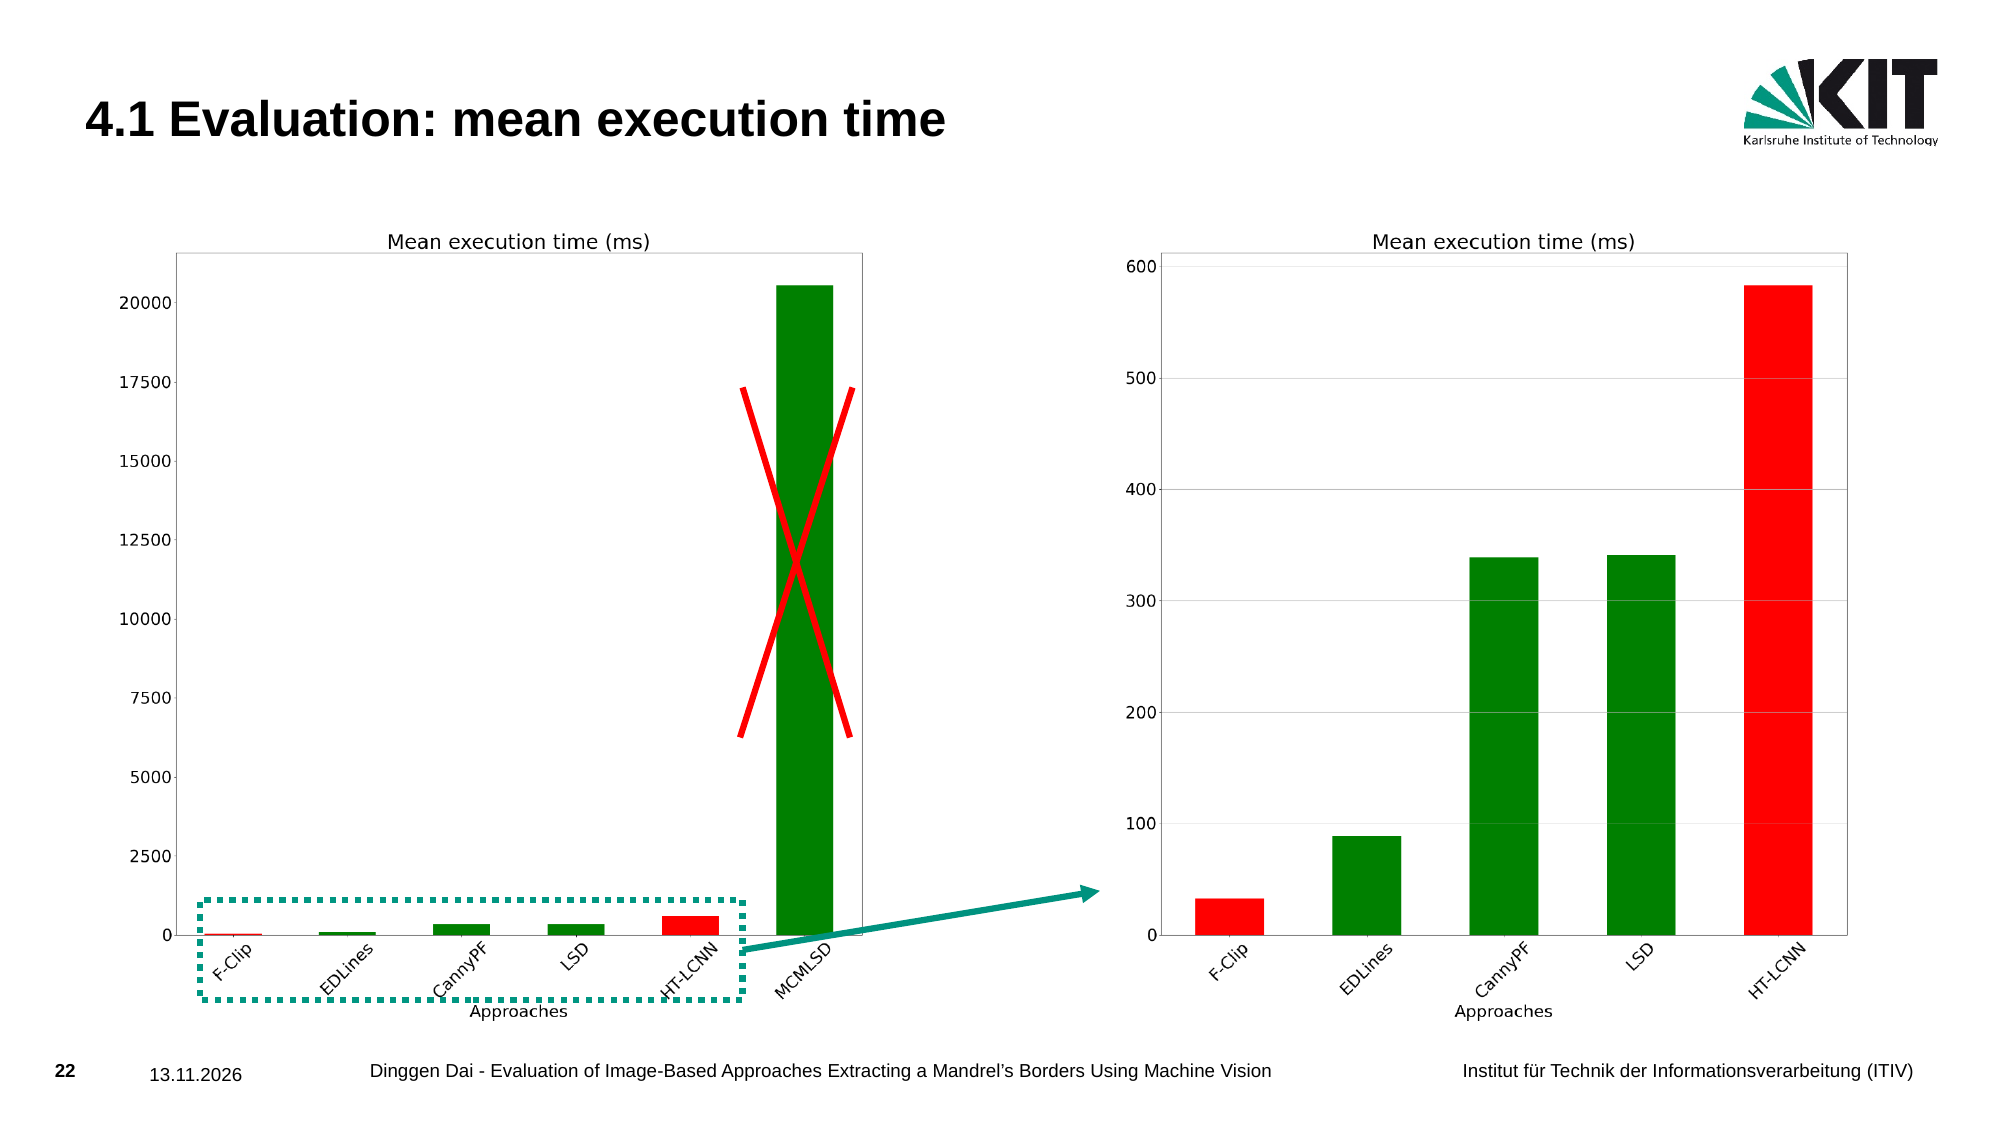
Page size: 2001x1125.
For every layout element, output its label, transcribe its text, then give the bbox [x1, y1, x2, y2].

picture [64, 146, 951, 1033]
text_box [739, 387, 853, 738]
footer Dinggen Dai - Evaluation of Image-Based Approaches Extracting a Mandrel’s Borders Using Machine Vision [369, 1058, 1313, 1119]
picture [1049, 59, 1938, 1033]
title 4.1 Evaluation: mean execution time [85, 54, 1598, 147]
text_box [742, 890, 1101, 951]
